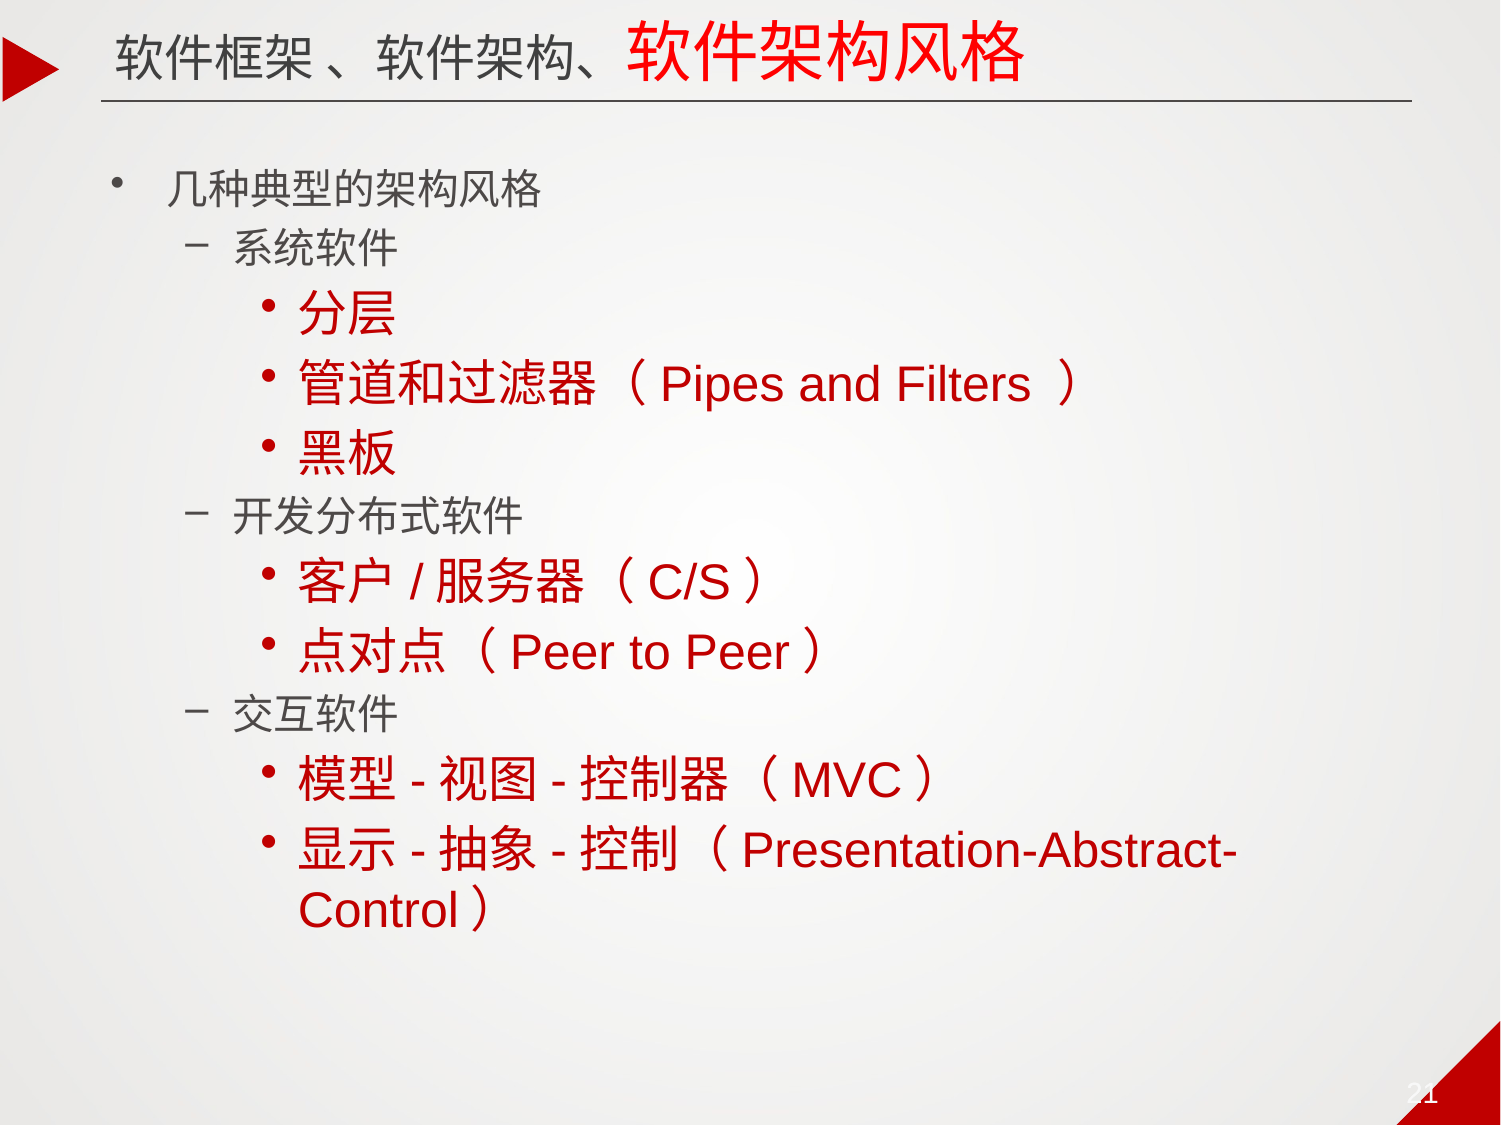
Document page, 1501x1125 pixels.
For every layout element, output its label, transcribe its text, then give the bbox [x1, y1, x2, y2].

text_box [2, 36, 60, 102]
text_box 软件框架 、软件架构、软件架构风格 [99, 0, 1152, 102]
picture [0, 0, 1501, 1125]
text_box 几种典型的架构风格 系统软件 分层 管道和过滤器（Pipes and Filters ） 黑板 开发分布式软件 客户/服务器（C/S） 点对点（Peer to Peer） 交互软件 模型-视图-控制器（MVC） 显示-抽象-控制（Presentation-Abstract-Control） [95, 155, 1471, 480]
